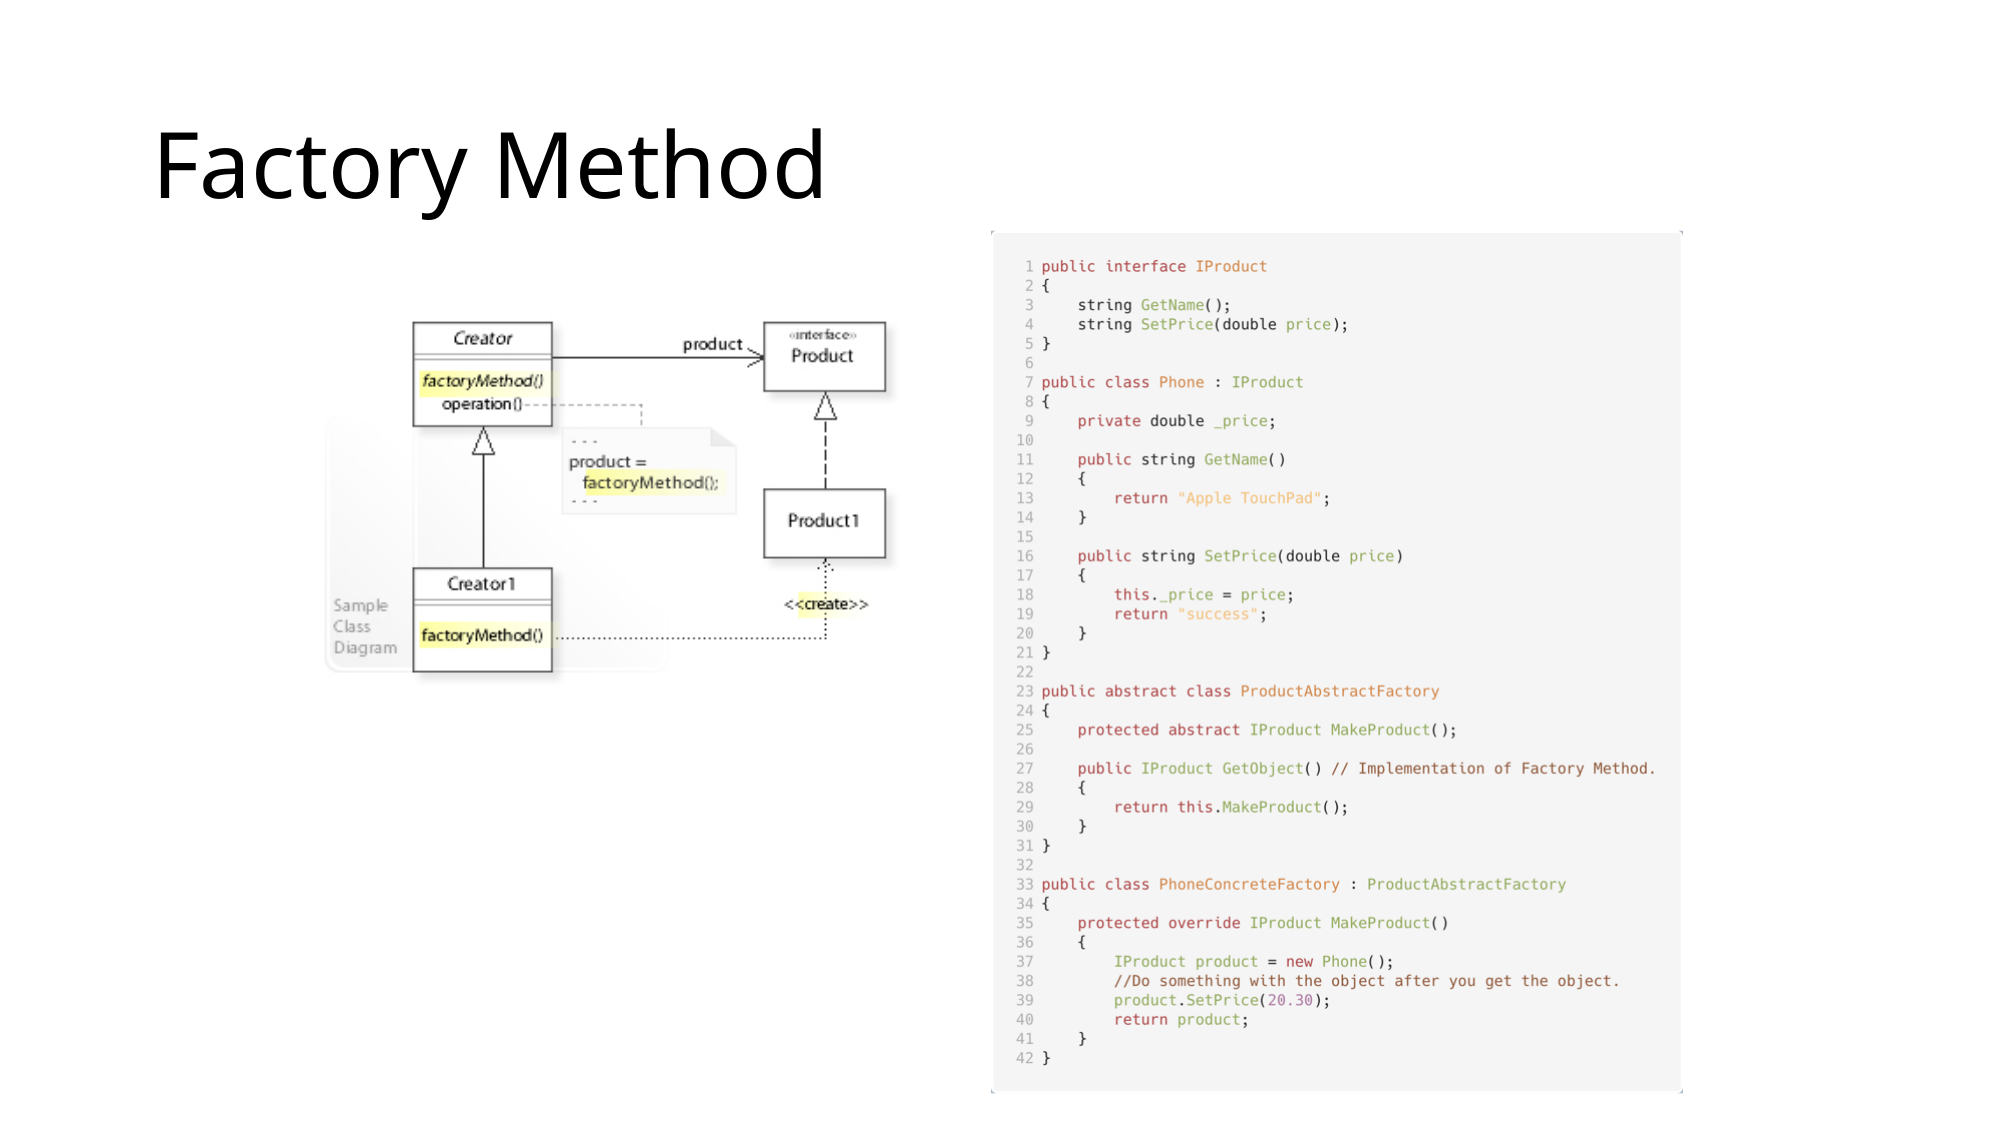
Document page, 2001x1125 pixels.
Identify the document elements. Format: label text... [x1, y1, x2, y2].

title Factory Method [137, 59, 1863, 278]
picture [255, 230, 1683, 1094]
